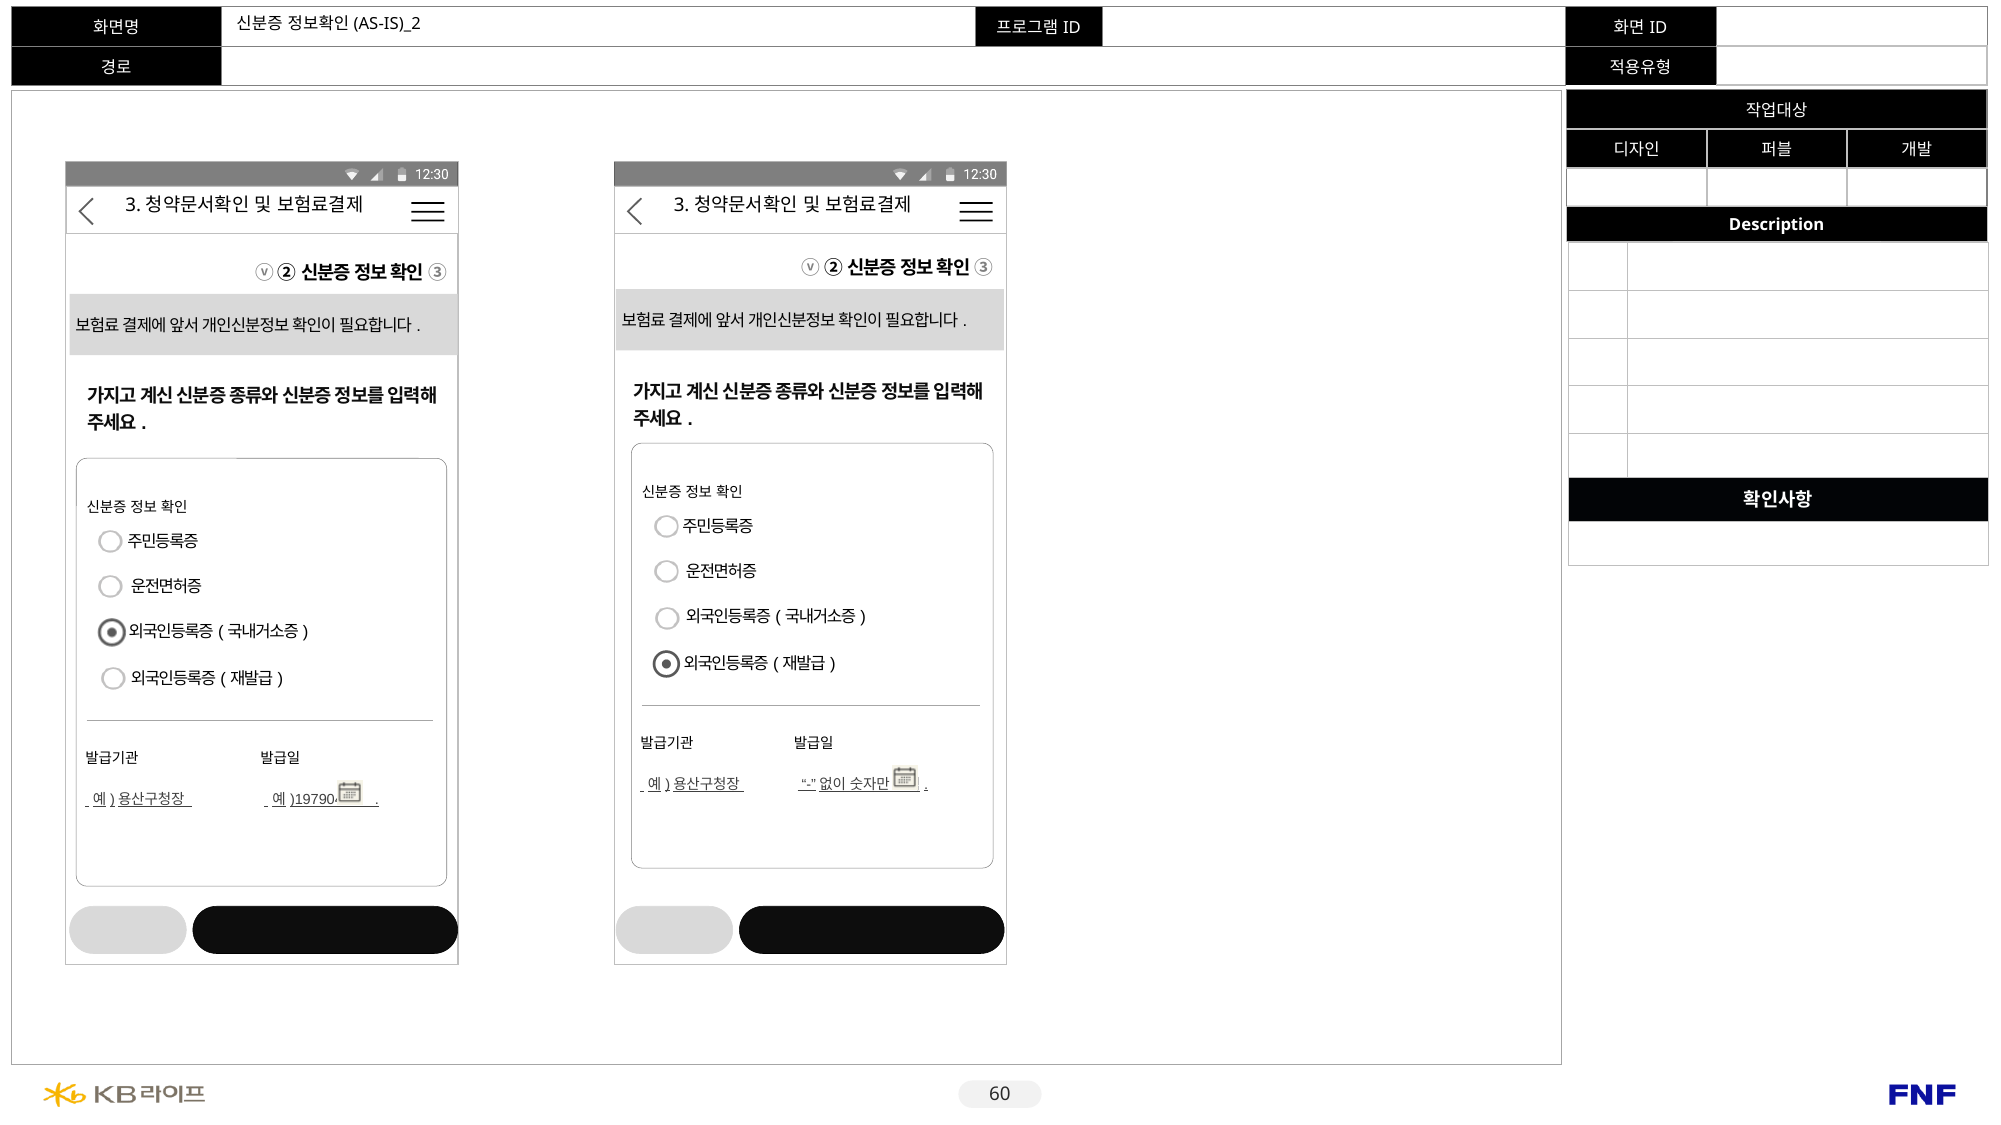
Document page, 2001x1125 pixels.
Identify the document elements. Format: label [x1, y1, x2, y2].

table_cell [1569, 291, 1627, 338]
list [659, 188, 955, 226]
picture [96, 573, 124, 599]
table_header [87, 482, 437, 530]
table_cell [1569, 522, 1988, 565]
picture [653, 604, 681, 631]
table_cell [1569, 339, 1627, 385]
text_box [615, 374, 1001, 429]
title [221, 7, 974, 42]
picture [96, 528, 124, 554]
table_cell [1628, 386, 1988, 433]
table_header [1569, 243, 1627, 290]
table_header [85, 740, 435, 775]
picture [43, 1082, 205, 1107]
text_box [191, 905, 459, 955]
table_cell [641, 759, 982, 807]
picture [1887, 1083, 1956, 1106]
text_box [630, 442, 995, 870]
text_box [73, 256, 447, 284]
list [110, 188, 407, 226]
table_cell [85, 775, 435, 822]
table_header [641, 725, 982, 759]
table_header [642, 467, 984, 514]
picture [892, 765, 918, 790]
table_cell [1569, 434, 1627, 477]
table_cell [1569, 478, 1988, 521]
table_cell [1628, 339, 1988, 385]
picture [652, 558, 681, 585]
list [221, 5, 1567, 80]
picture [652, 513, 681, 540]
text_box [68, 905, 188, 955]
picture [651, 648, 682, 678]
table_cell [1569, 386, 1627, 433]
text_box [620, 251, 994, 279]
text_box [615, 289, 1004, 351]
picture [95, 616, 127, 648]
text_box [69, 379, 454, 434]
text_box [614, 905, 734, 955]
table_cell [1628, 291, 1988, 338]
text_box [738, 905, 1006, 955]
text_box [75, 457, 448, 888]
text_box [69, 293, 458, 356]
picture [99, 665, 127, 691]
table_header [1628, 243, 1988, 290]
table_cell [1628, 434, 1988, 477]
picture [337, 780, 363, 805]
